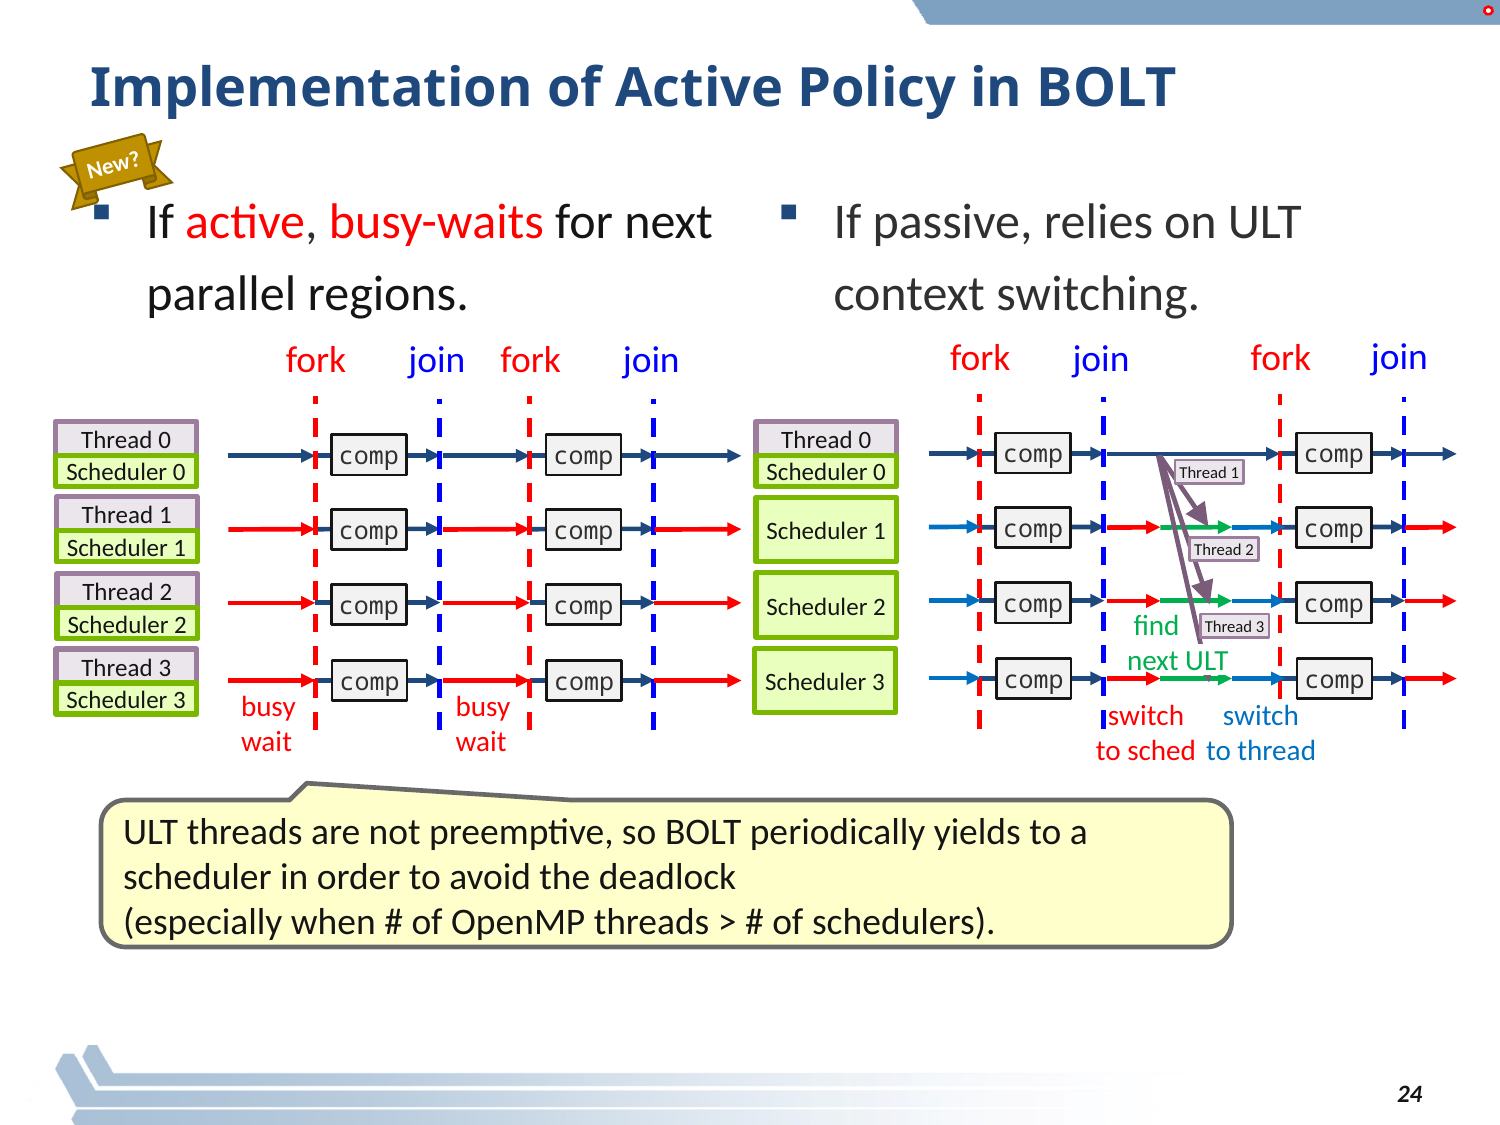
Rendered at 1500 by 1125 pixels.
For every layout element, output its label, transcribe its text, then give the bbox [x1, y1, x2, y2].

text_box join [1057, 326, 1145, 386]
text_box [928, 453, 981, 679]
slide_number 24 [1275, 1072, 1438, 1113]
text_box Scheduler 2 [56, 607, 198, 639]
text_box fork [935, 325, 1026, 386]
text_box [1484, 6, 1493, 15]
text_box Thread 2 [56, 573, 198, 607]
title Implementation of Active Policy in BOLT [74, 44, 1426, 176]
text_box Scheduler 0 [755, 455, 897, 487]
text_box Thread 0 [755, 421, 897, 455]
text_box Scheduler 0 [55, 455, 197, 487]
text_box Thread 1 [1215, 461, 1244, 484]
text_box comp [996, 687, 1072, 699]
text_box If passive, relies on ULT context switching. [762, 169, 1425, 328]
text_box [1284, 453, 1399, 679]
text_box Thread 0 [55, 421, 197, 455]
picture [0, 1037, 1500, 1125]
text_box switch to thread [1190, 688, 1332, 774]
text_box ULT threads are not preemptive, so BOLT periodically yields to a scheduler in order to avoid the deadlock (especially when # of OpenMP threads > # of schedulers). [100, 791, 1232, 948]
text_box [1158, 455, 1210, 597]
text_box Scheduler 3 [55, 683, 197, 714]
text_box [985, 453, 1099, 679]
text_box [225, 327, 742, 784]
text_box fork [1235, 325, 1327, 386]
text_box Thread 1 [56, 496, 198, 530]
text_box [1112, 598, 1255, 685]
text_box Thread 3 [55, 649, 197, 683]
text_box comp [995, 432, 1071, 451]
text_box Scheduler 2 [755, 572, 897, 638]
text_box join [1356, 324, 1443, 385]
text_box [1106, 526, 1152, 679]
footer [324, 1074, 1213, 1116]
text_box Scheduler 1 [56, 530, 198, 562]
text_box If active, busy-waits for next parallel regions. [74, 169, 738, 328]
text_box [1215, 526, 1230, 597]
text_box comp [1296, 432, 1372, 451]
text_box Scheduler 1 [755, 497, 897, 562]
text_box New? [61, 134, 172, 210]
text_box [1231, 526, 1286, 679]
text_box switch to sched [1080, 689, 1190, 774]
picture [0, 0, 1500, 26]
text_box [1404, 453, 1457, 679]
text_box Scheduler 3 [754, 648, 896, 713]
text_box comp [1297, 687, 1372, 699]
